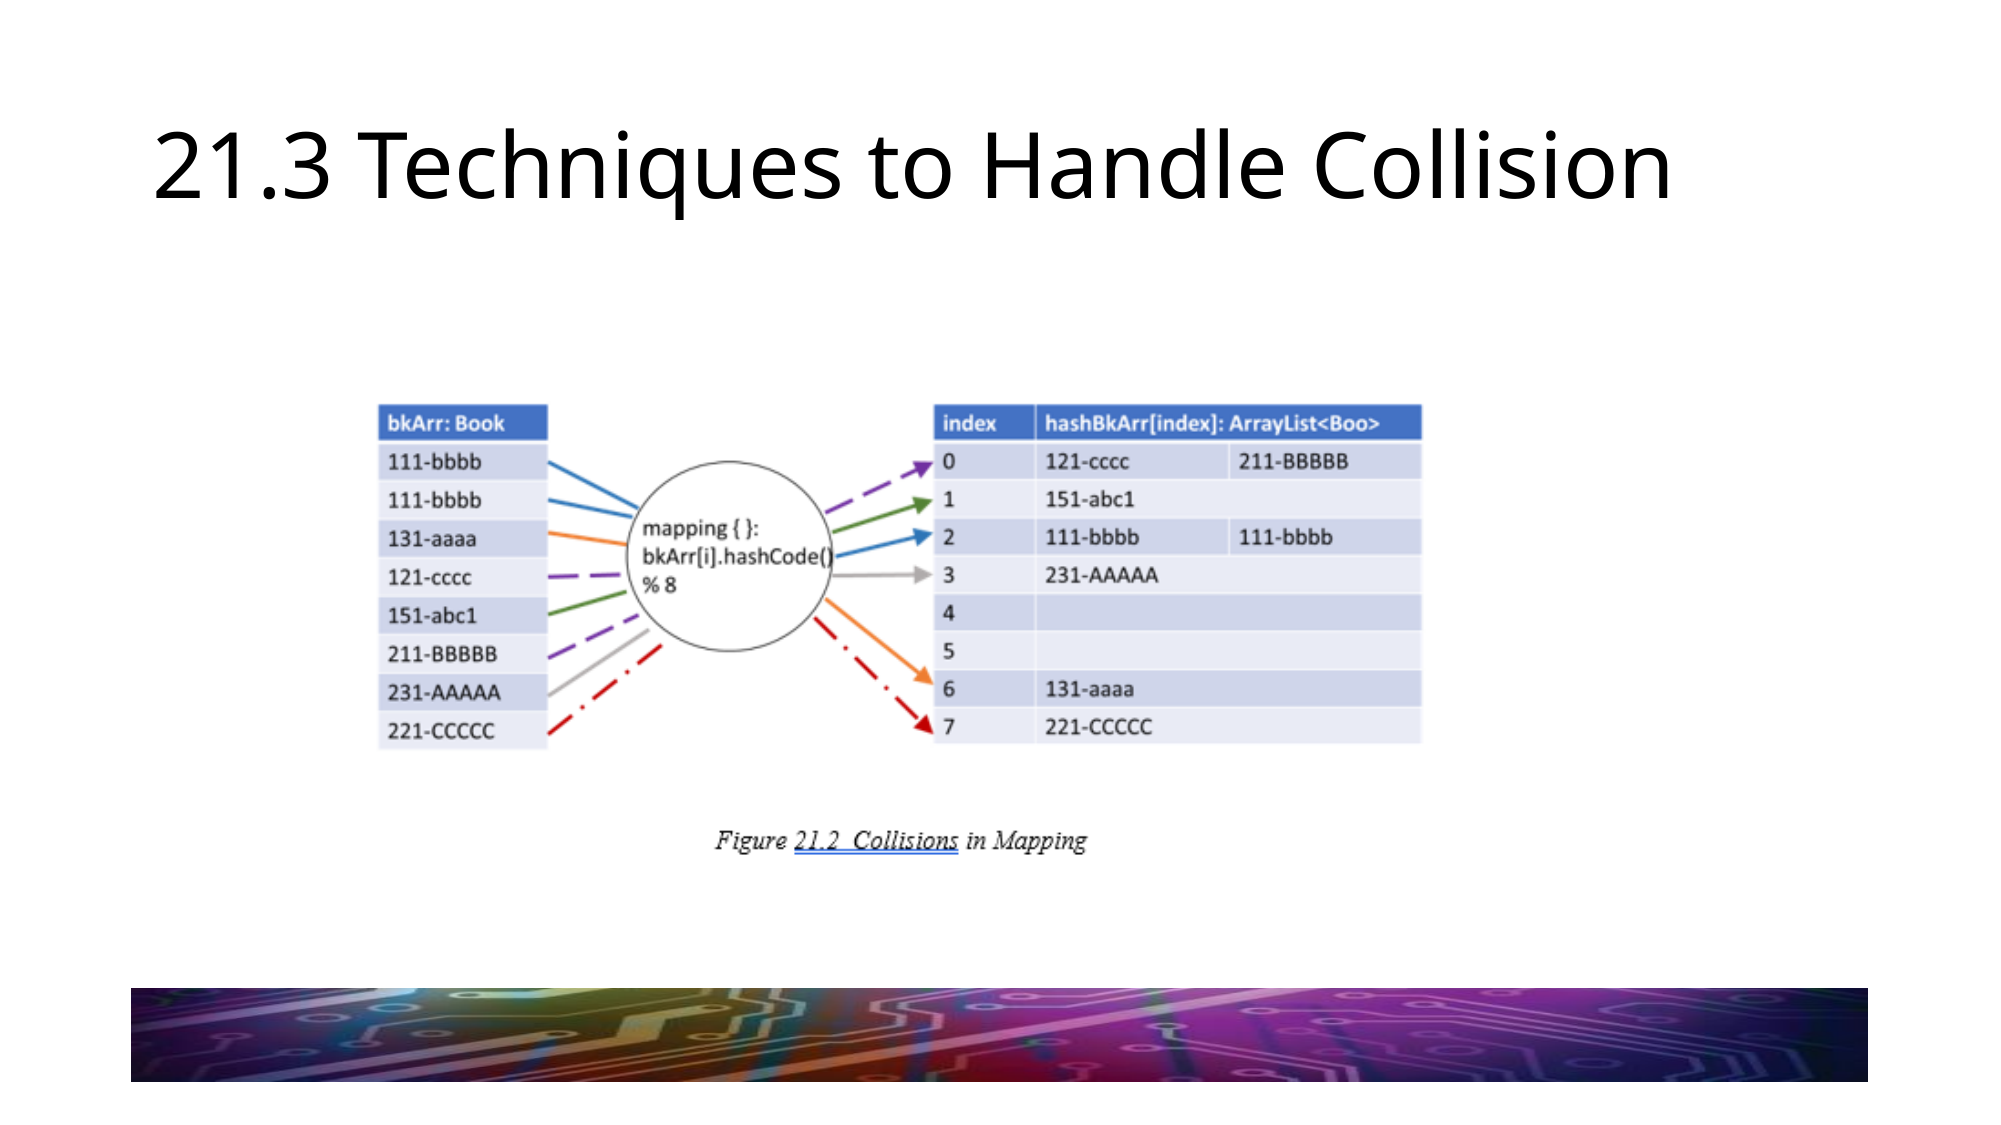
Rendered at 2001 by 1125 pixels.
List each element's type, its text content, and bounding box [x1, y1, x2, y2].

title 21.3 Techniques to Handle Collision [137, 59, 1863, 278]
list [338, 358, 1484, 876]
picture [131, 988, 1869, 1083]
